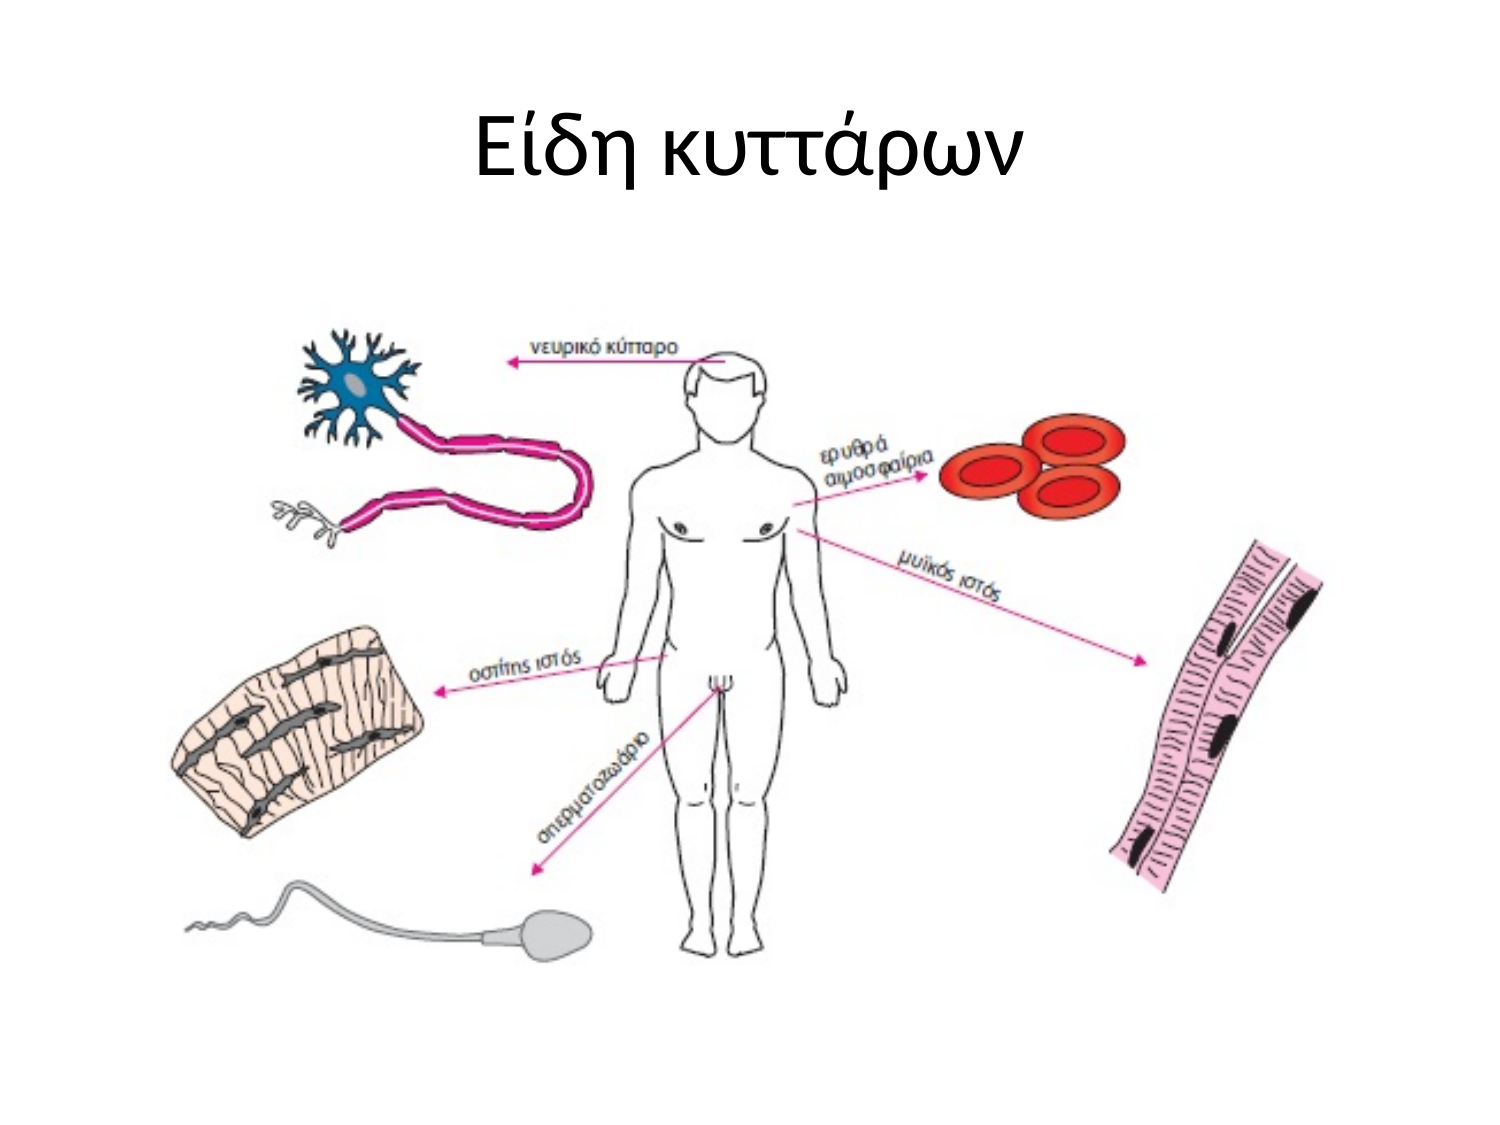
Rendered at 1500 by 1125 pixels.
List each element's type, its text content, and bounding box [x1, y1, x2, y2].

picture [164, 266, 1335, 978]
title Είδη κυττάρων [75, 45, 1425, 233]
